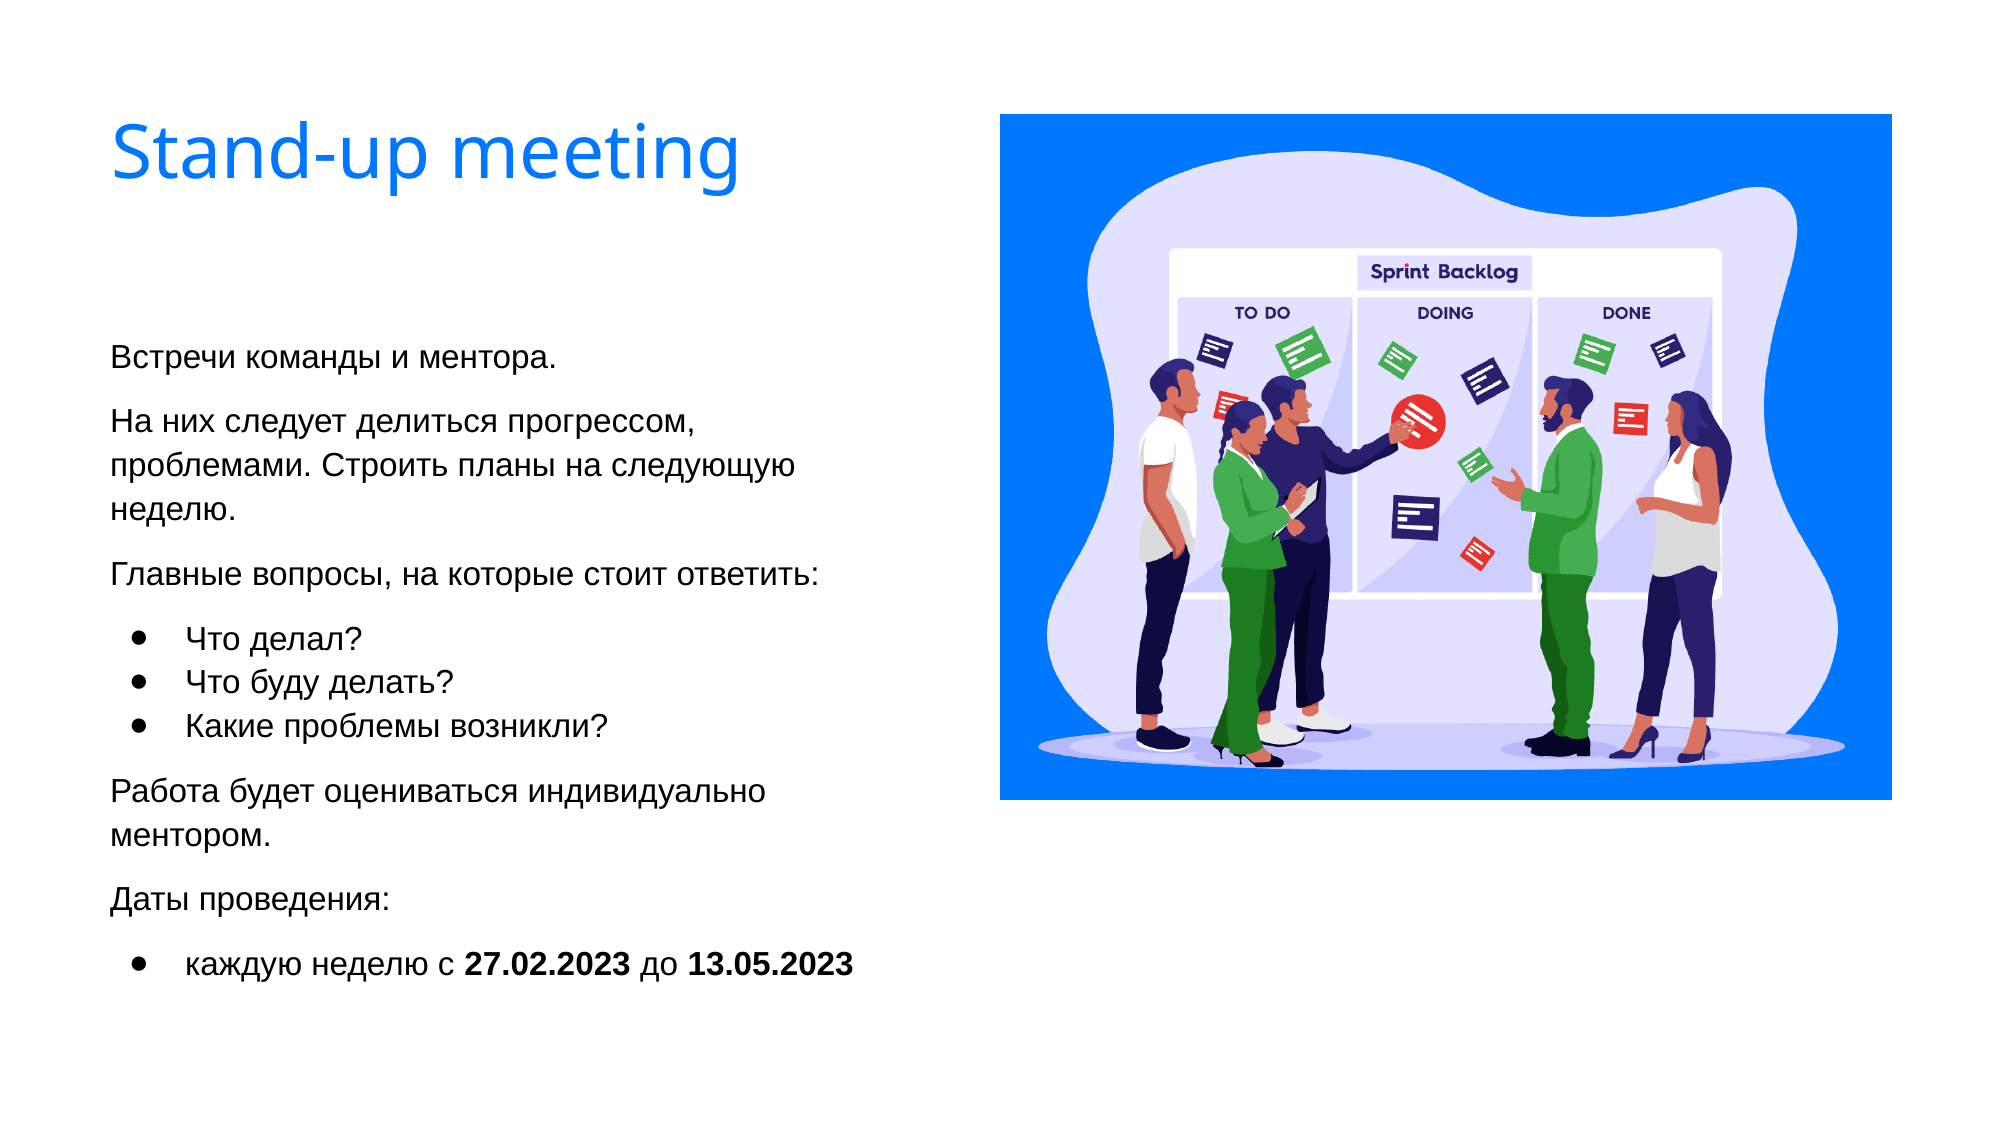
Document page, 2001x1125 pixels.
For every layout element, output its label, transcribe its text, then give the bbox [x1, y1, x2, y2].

list Встречи команды и ментора. На них следует делиться прогрессом, проблемами. Строить планы на следующую неделю. Главные вопросы, на которые стоит ответить: Что делал? Что буду делать? Какие проблемы возникли? Работа будет оцениваться индивидуально ментором. Даты проведения: каждую неделю с 27.02.2023 до 13.05.2023 [110, 331, 873, 1018]
title Stand-up meeting [111, 113, 876, 291]
picture [999, 113, 1893, 800]
